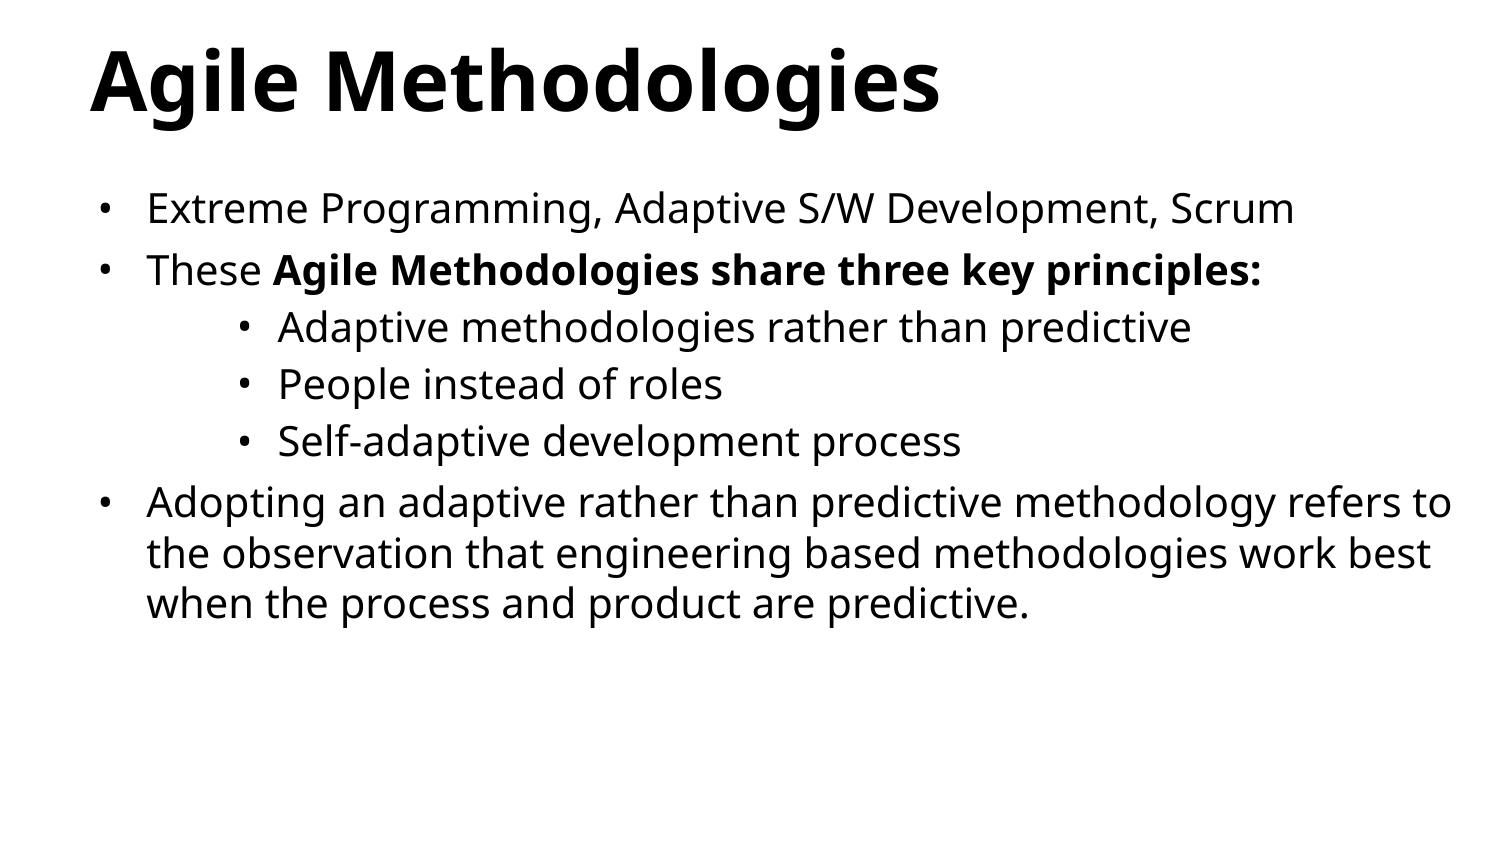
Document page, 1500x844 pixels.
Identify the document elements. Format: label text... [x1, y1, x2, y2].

list Extreme Programming, Adaptive S/W Development, Scrum These Agile Methodologies share three key principles: Adaptive methodologies rather than predictive People instead of roles Self-adaptive development process Adopting an adaptive rather than predictive methodology refers to the observation that engineering based methodologies work best when the process and product are predictive. [75, 174, 1500, 784]
title Agile Methodologies [75, 25, 1425, 131]
